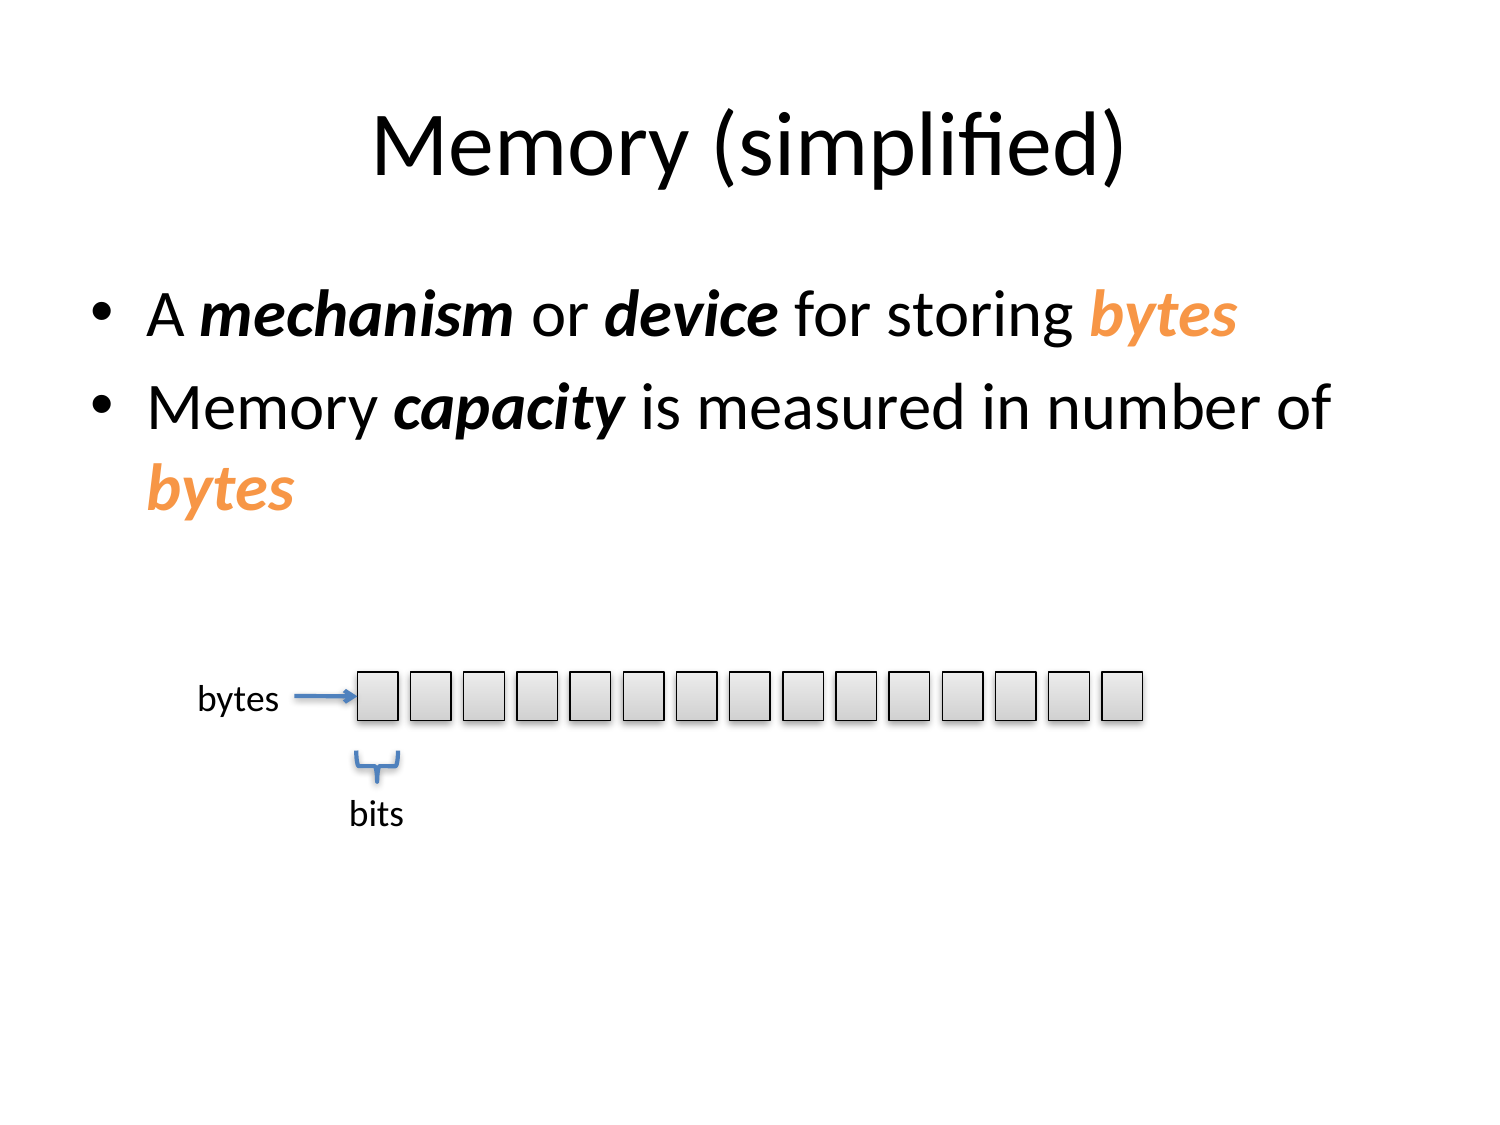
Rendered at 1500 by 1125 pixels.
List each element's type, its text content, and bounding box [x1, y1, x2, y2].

list A mechanism or device for storing bytes Memory capacity is measured in number of bytes [75, 262, 1425, 544]
text_box [354, 750, 401, 784]
title Memory (simplified) [75, 45, 1425, 233]
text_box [357, 671, 1143, 721]
text_box bits [333, 781, 420, 842]
text_box bytes [182, 666, 295, 726]
